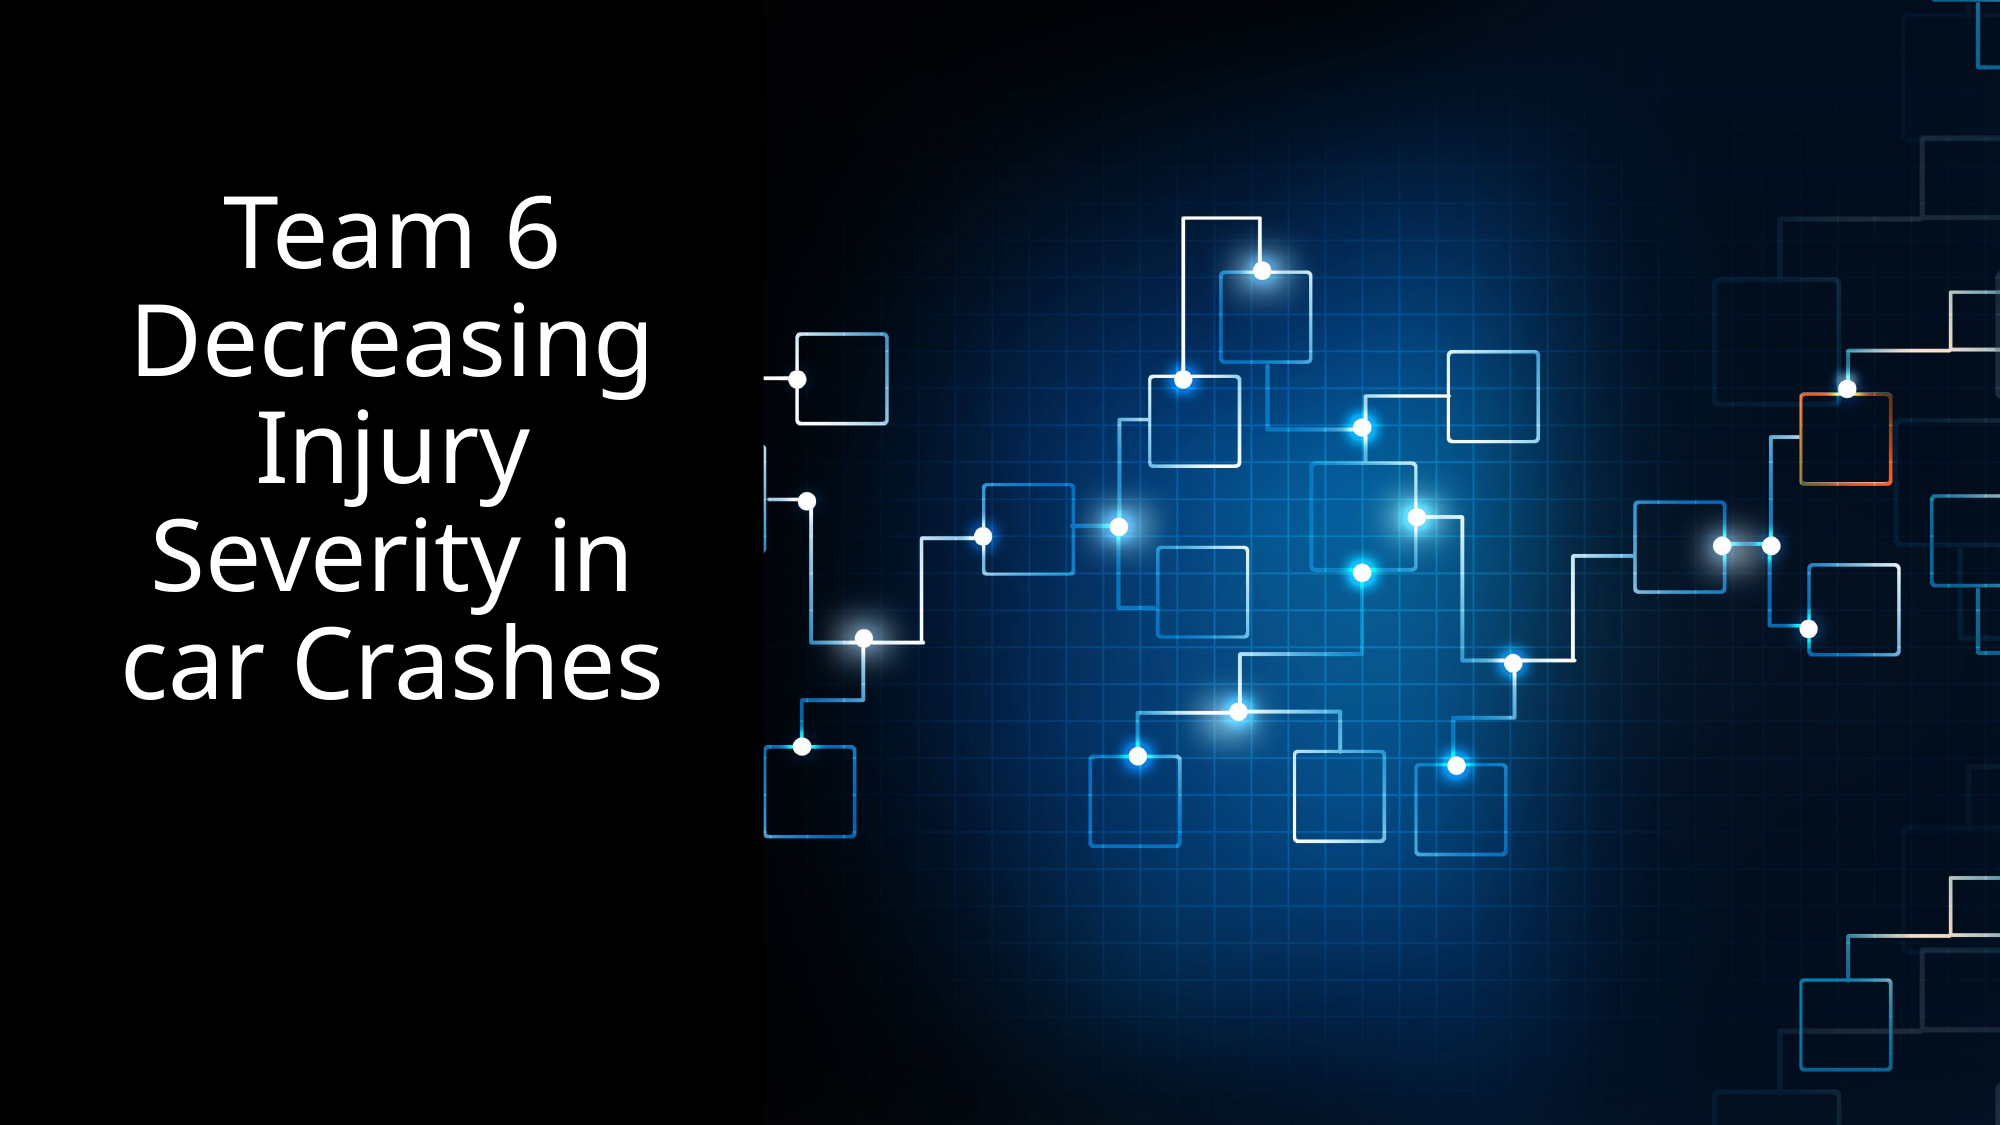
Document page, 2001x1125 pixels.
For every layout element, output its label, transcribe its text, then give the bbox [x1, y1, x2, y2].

title Team 6 Decreasing Injury Severity in car Crashes [104, 141, 681, 762]
picture [763, 0, 2000, 1125]
